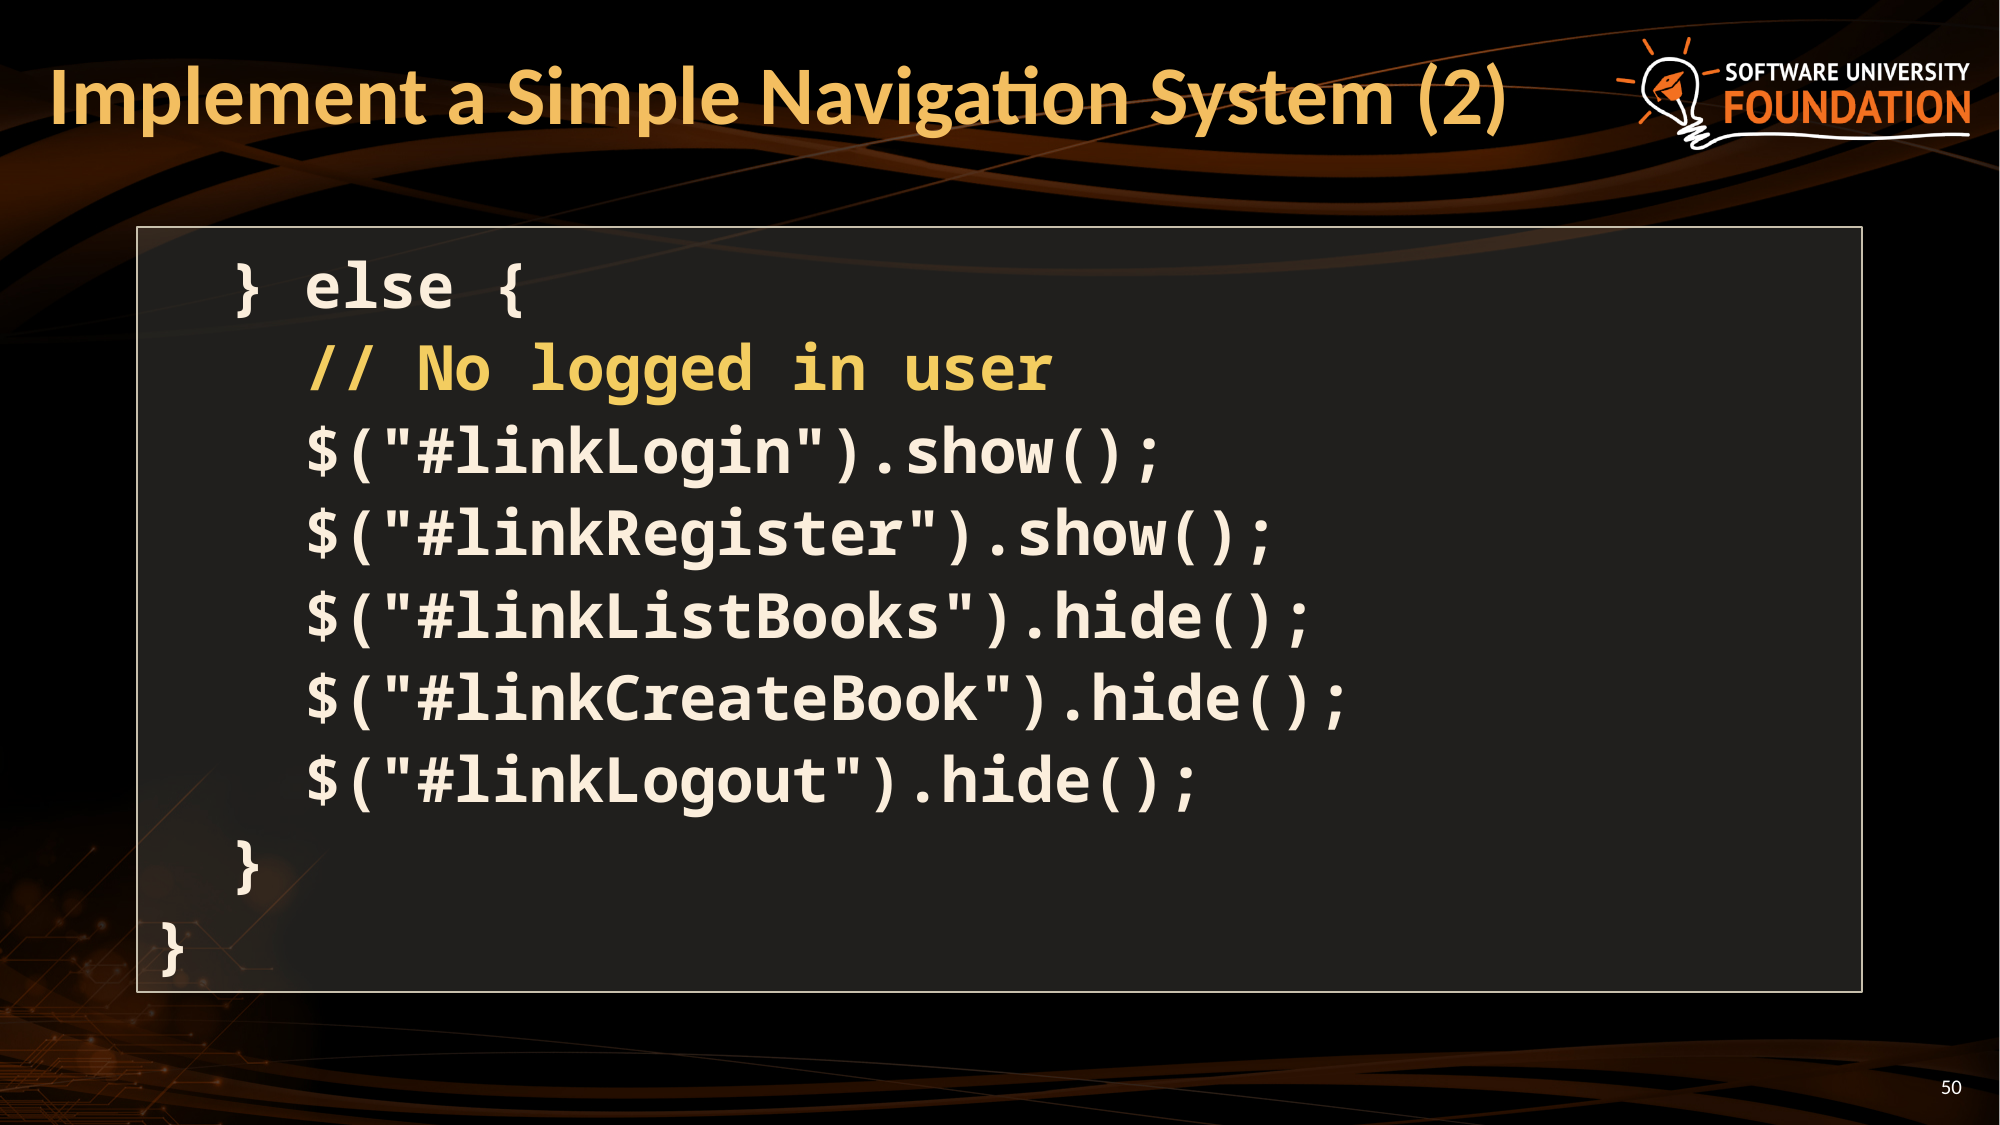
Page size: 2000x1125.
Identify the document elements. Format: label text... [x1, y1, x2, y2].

picture [0, 0, 2000, 1125]
title Implement a Simple Navigation System (2) [30, 6, 1602, 189]
slide_number 50 [1897, 1070, 1968, 1103]
text_box } else { // No logged in user $("#linkLogin").show(); $("#linkRegister").show(); $("#linkListBooks").hide(); $("#linkCreateBook").hide(); $("#linkLogout").hide(); } } [136, 226, 1863, 992]
